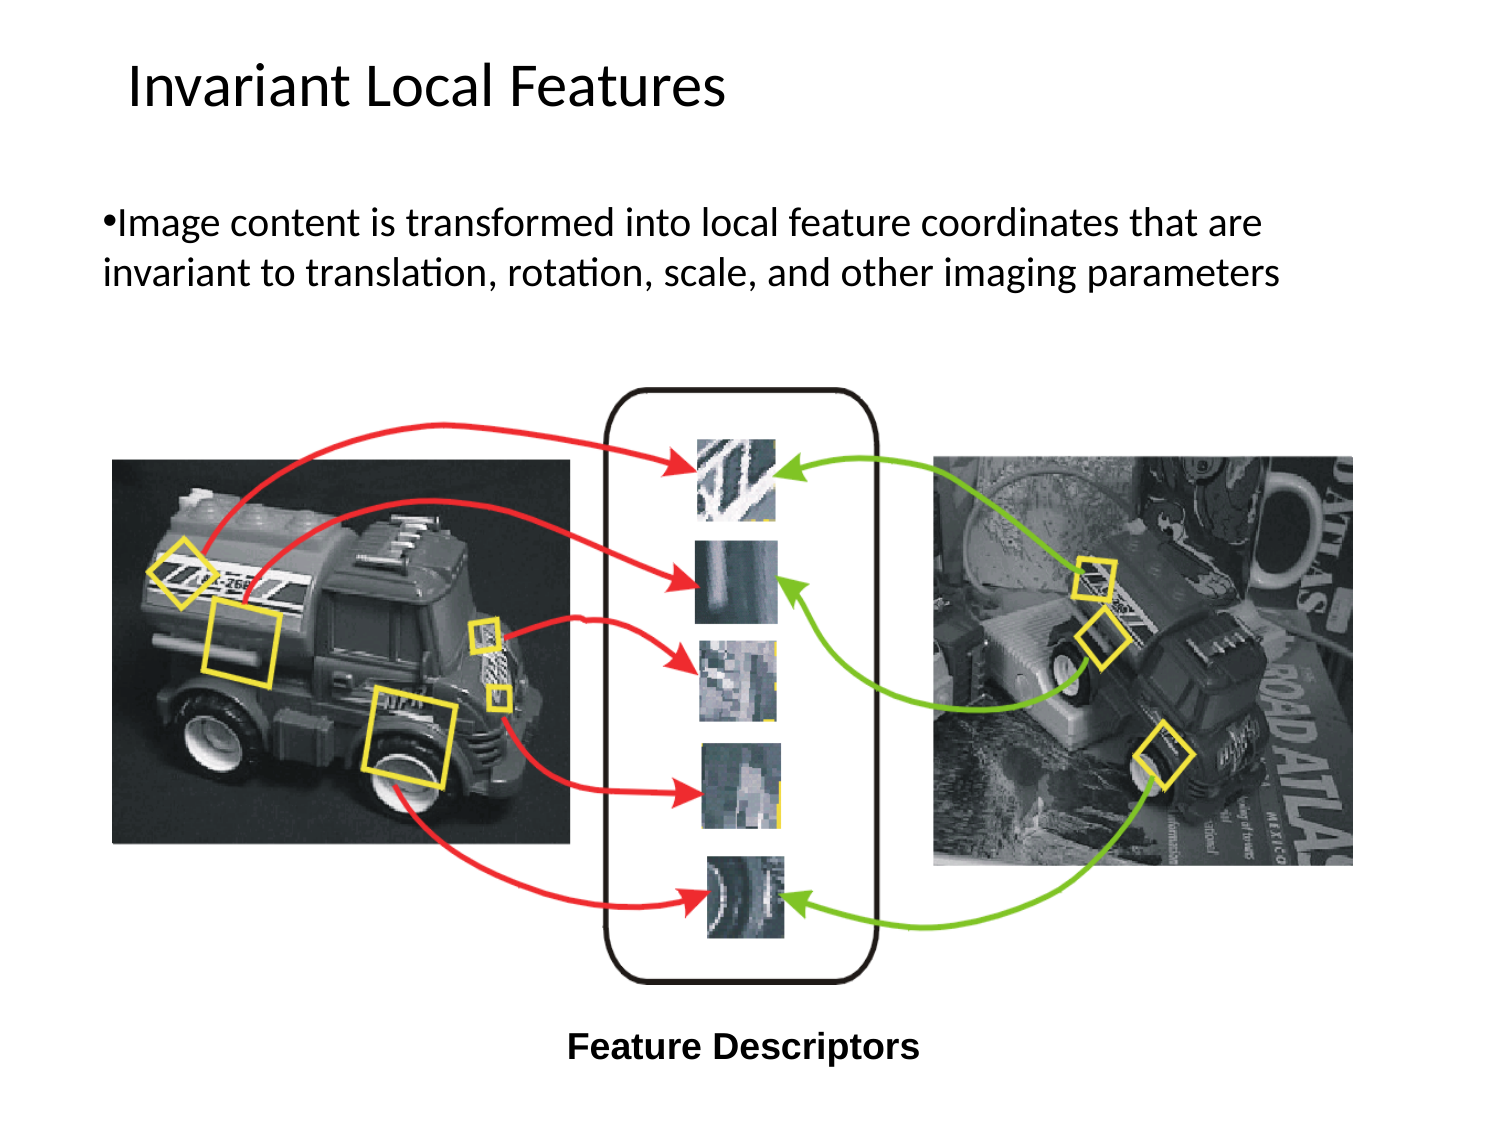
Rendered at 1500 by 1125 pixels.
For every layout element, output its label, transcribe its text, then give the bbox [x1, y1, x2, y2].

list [112, 387, 1353, 985]
list Image content is transformed into local feature coordinates that are invariant to translation, rotation, scale, and other imaging parameters [87, 187, 1401, 463]
text_box Feature Descriptors [552, 1014, 936, 1075]
title Invariant Local Features [112, 12, 1388, 151]
